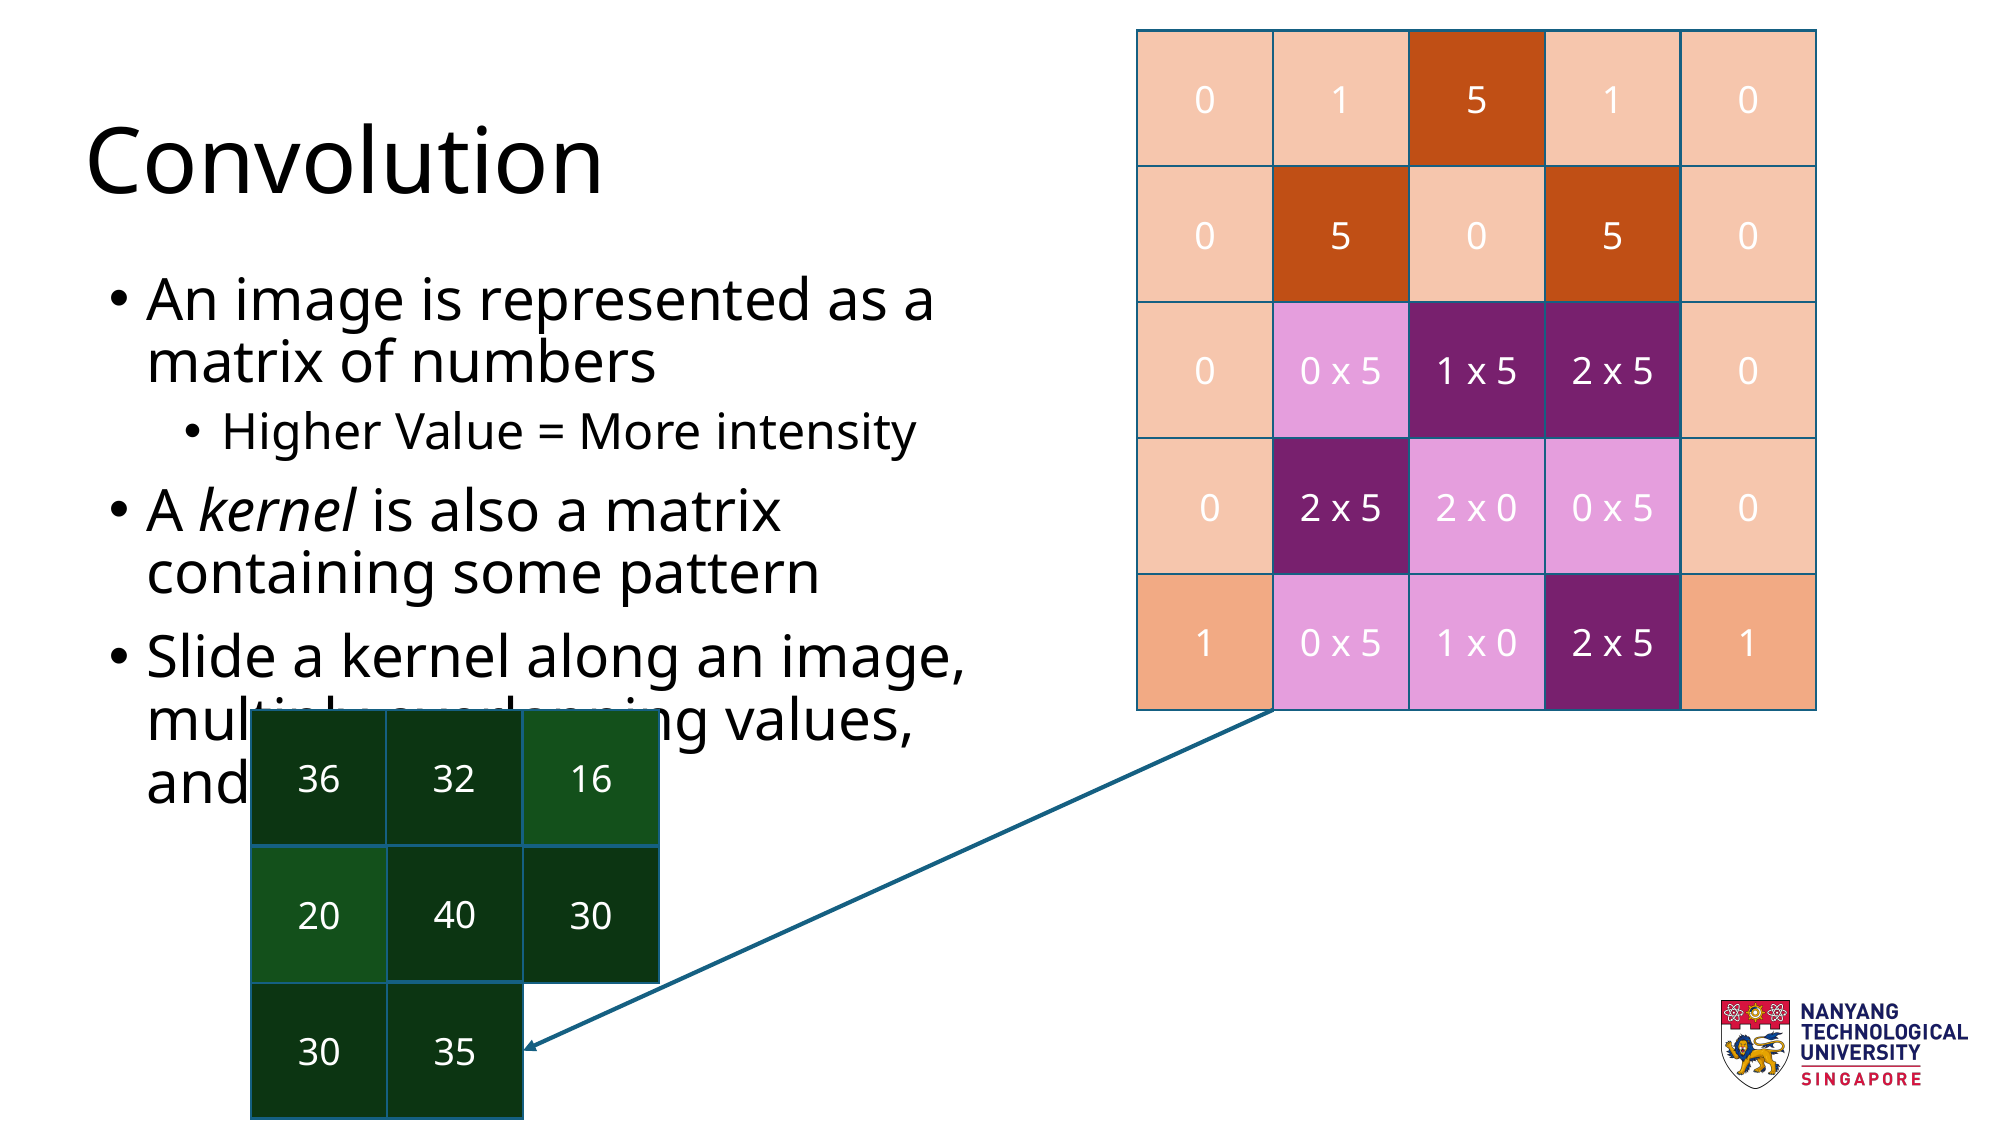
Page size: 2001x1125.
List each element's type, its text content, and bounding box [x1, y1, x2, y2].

text_box 2 x 5 [1546, 301, 1680, 437]
text_box 0 x 5 [1544, 437, 1680, 573]
text_box 1 [1272, 29, 1408, 165]
text_box 0 [1680, 29, 1817, 165]
text_box 1 x 5 [1408, 301, 1546, 439]
text_box 36 [250, 709, 385, 846]
picture [1720, 1000, 1968, 1090]
text_box 40 [386, 845, 522, 982]
text_box 0 [1136, 301, 1272, 439]
text_box 0 [1680, 437, 1817, 573]
text_box 5 [1272, 165, 1408, 301]
text_box 2 x 5 [1544, 573, 1680, 711]
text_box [522, 709, 1274, 1052]
text_box 0 [1408, 165, 1546, 301]
text_box 0 [1680, 301, 1817, 437]
text_box 1 [1680, 573, 1817, 711]
text_box 2 x 0 [1408, 439, 1544, 573]
text_box 1 [1546, 29, 1680, 165]
text_box 32 [385, 709, 522, 846]
text_box 0 x 5 [1272, 301, 1408, 439]
text_box 0 [1680, 165, 1817, 301]
text_box 0 [1136, 165, 1272, 301]
text_box 0 x 5 [1272, 573, 1408, 711]
text_box Convolution [69, 106, 1136, 325]
text_box 35 [386, 982, 524, 1120]
text_box 1 [1136, 573, 1272, 709]
text_box 2 x 5 [1272, 439, 1408, 573]
text_box 30 [250, 982, 386, 1120]
text_box 0 [1136, 439, 1272, 573]
text_box 5 [1408, 29, 1546, 165]
text_box An image is represented as a matrix of numbers Higher Value = More intensity A kernel is also a matrix containing some pattern Slide a kernel along an image, multiply overlapping values, and sum the result [93, 262, 1000, 1018]
text_box 0 [1136, 29, 1272, 165]
text_box 1 x 0 [1408, 573, 1544, 711]
text_box 5 [1546, 165, 1680, 301]
text_box 20 [250, 846, 386, 982]
